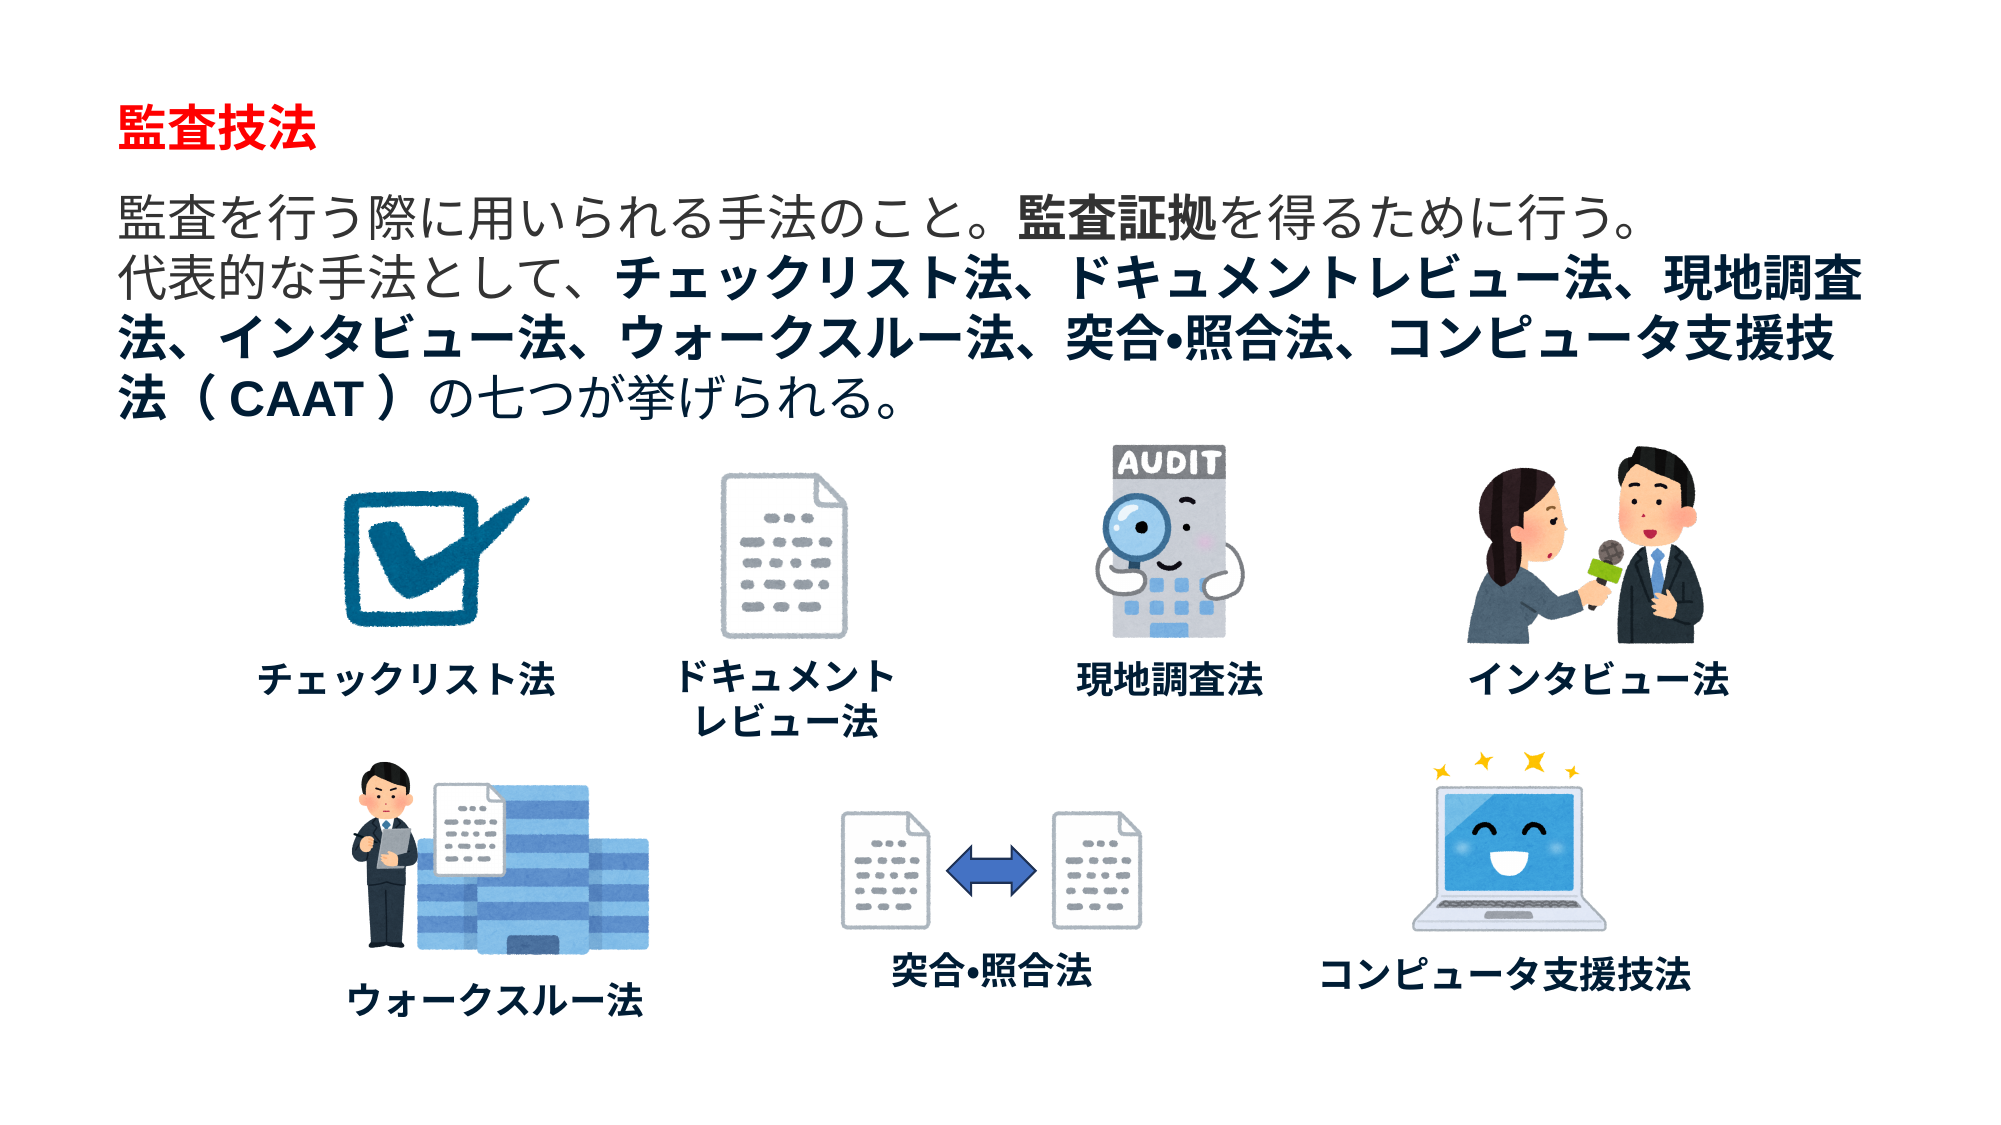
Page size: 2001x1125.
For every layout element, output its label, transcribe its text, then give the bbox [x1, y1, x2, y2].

text_box チェックリスト法 [216, 648, 595, 709]
text_box ウォークスルー法 [305, 969, 685, 1030]
picture [321, 758, 658, 981]
picture [708, 468, 860, 644]
text_box コンピュータ支援技法 [1299, 943, 1710, 1004]
picture [832, 808, 939, 933]
text_box 突合・照合法 [802, 939, 1182, 999]
picture [1043, 808, 1151, 933]
text_box インタビュー法 [1408, 648, 1788, 709]
picture [1395, 740, 1614, 953]
picture [1077, 437, 1263, 646]
picture [1461, 441, 1710, 652]
text_box ドキュメント レビュー法 [595, 645, 975, 751]
text_box 現地調査法 [980, 648, 1360, 709]
picture [320, 472, 533, 640]
text_box 監査技法 監査を行う際に用いられる手法のこと。監査証拠を得るために行う。 代表的な手法として、チェックリスト法、ドキュメントレビュー法、現地調査法、インタビュー法、ウォークスルー法、突合・照合法、コンピュータ支援技法（CAAT）の七つが挙げられる。 [102, 89, 1898, 434]
text_box [945, 844, 1038, 898]
